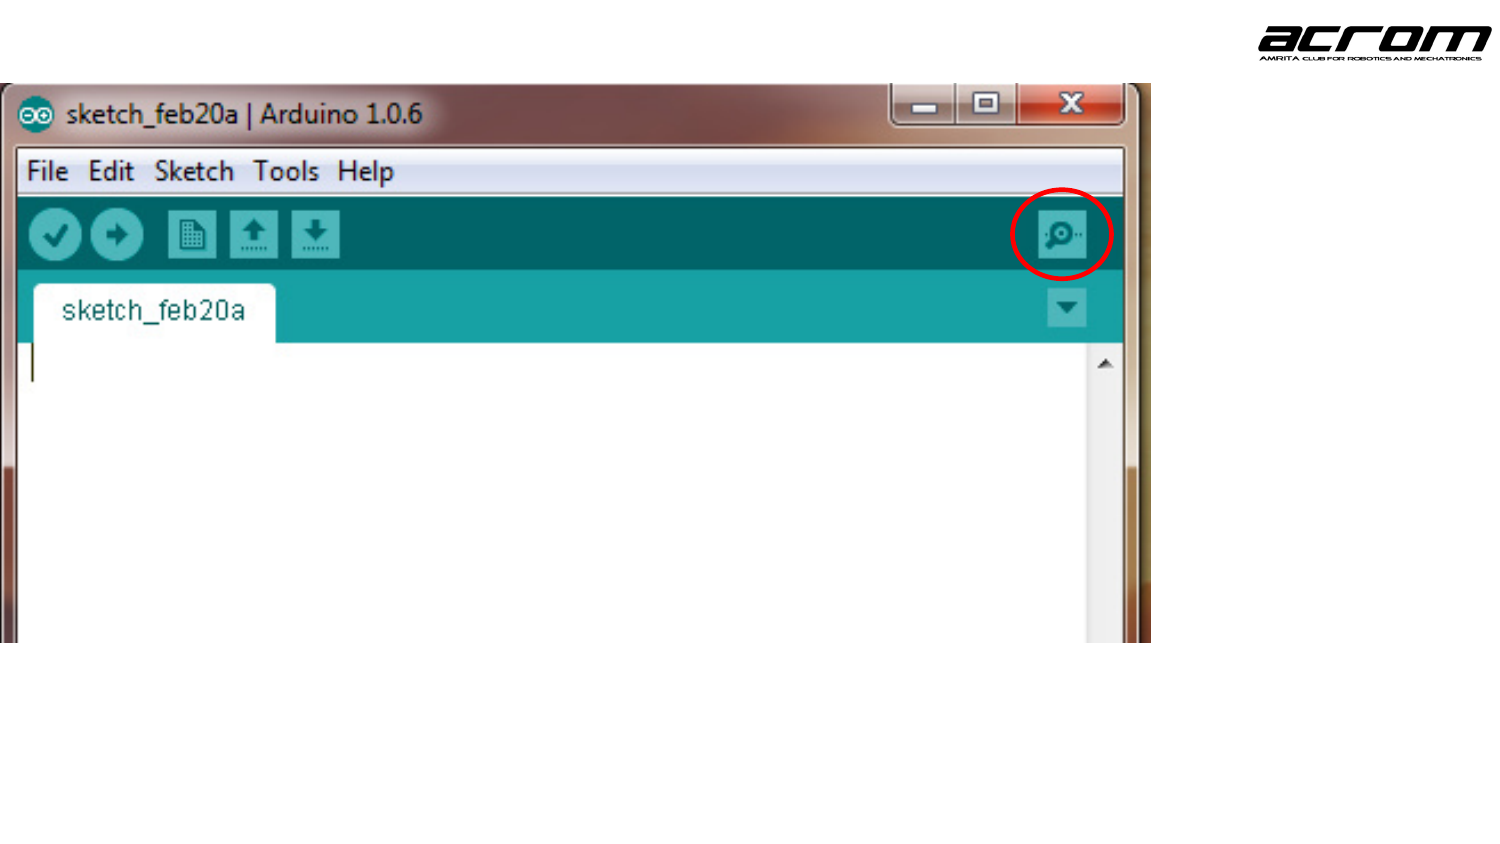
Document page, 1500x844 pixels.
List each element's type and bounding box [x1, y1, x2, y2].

picture [0, 83, 1151, 643]
picture [1249, 15, 1496, 71]
